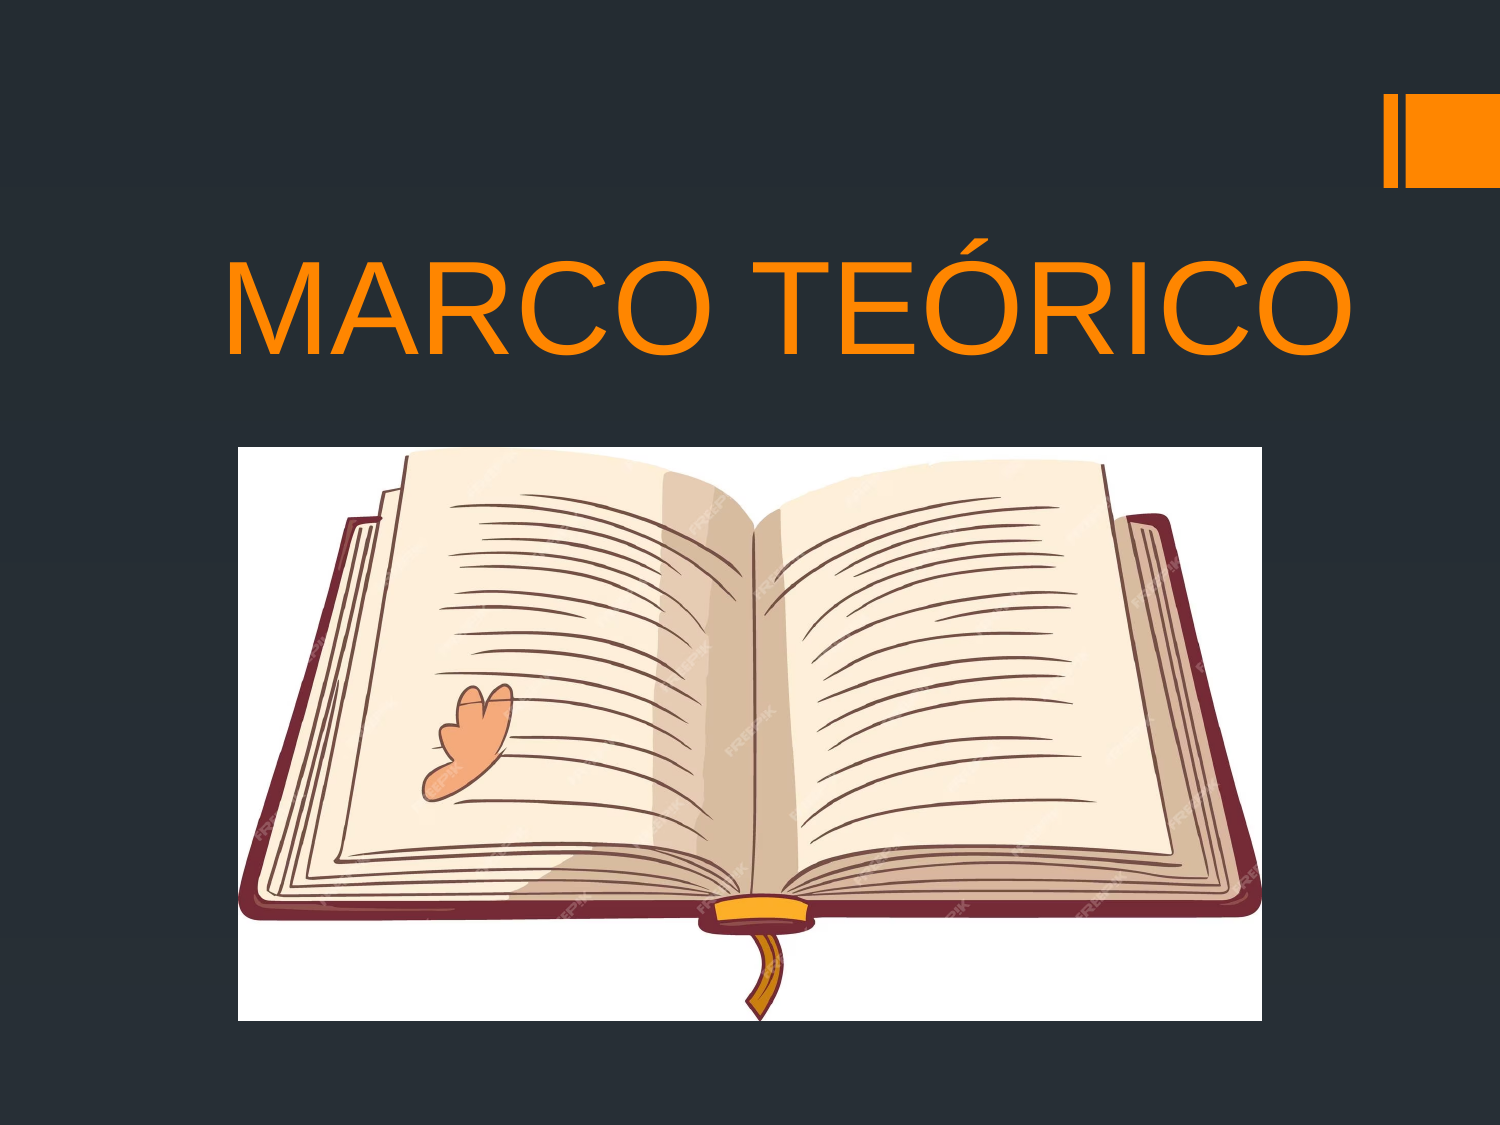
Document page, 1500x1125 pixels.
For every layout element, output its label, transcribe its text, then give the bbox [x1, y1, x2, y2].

picture [237, 447, 1262, 1021]
title MARCO TEÓRICO [188, 209, 1389, 389]
